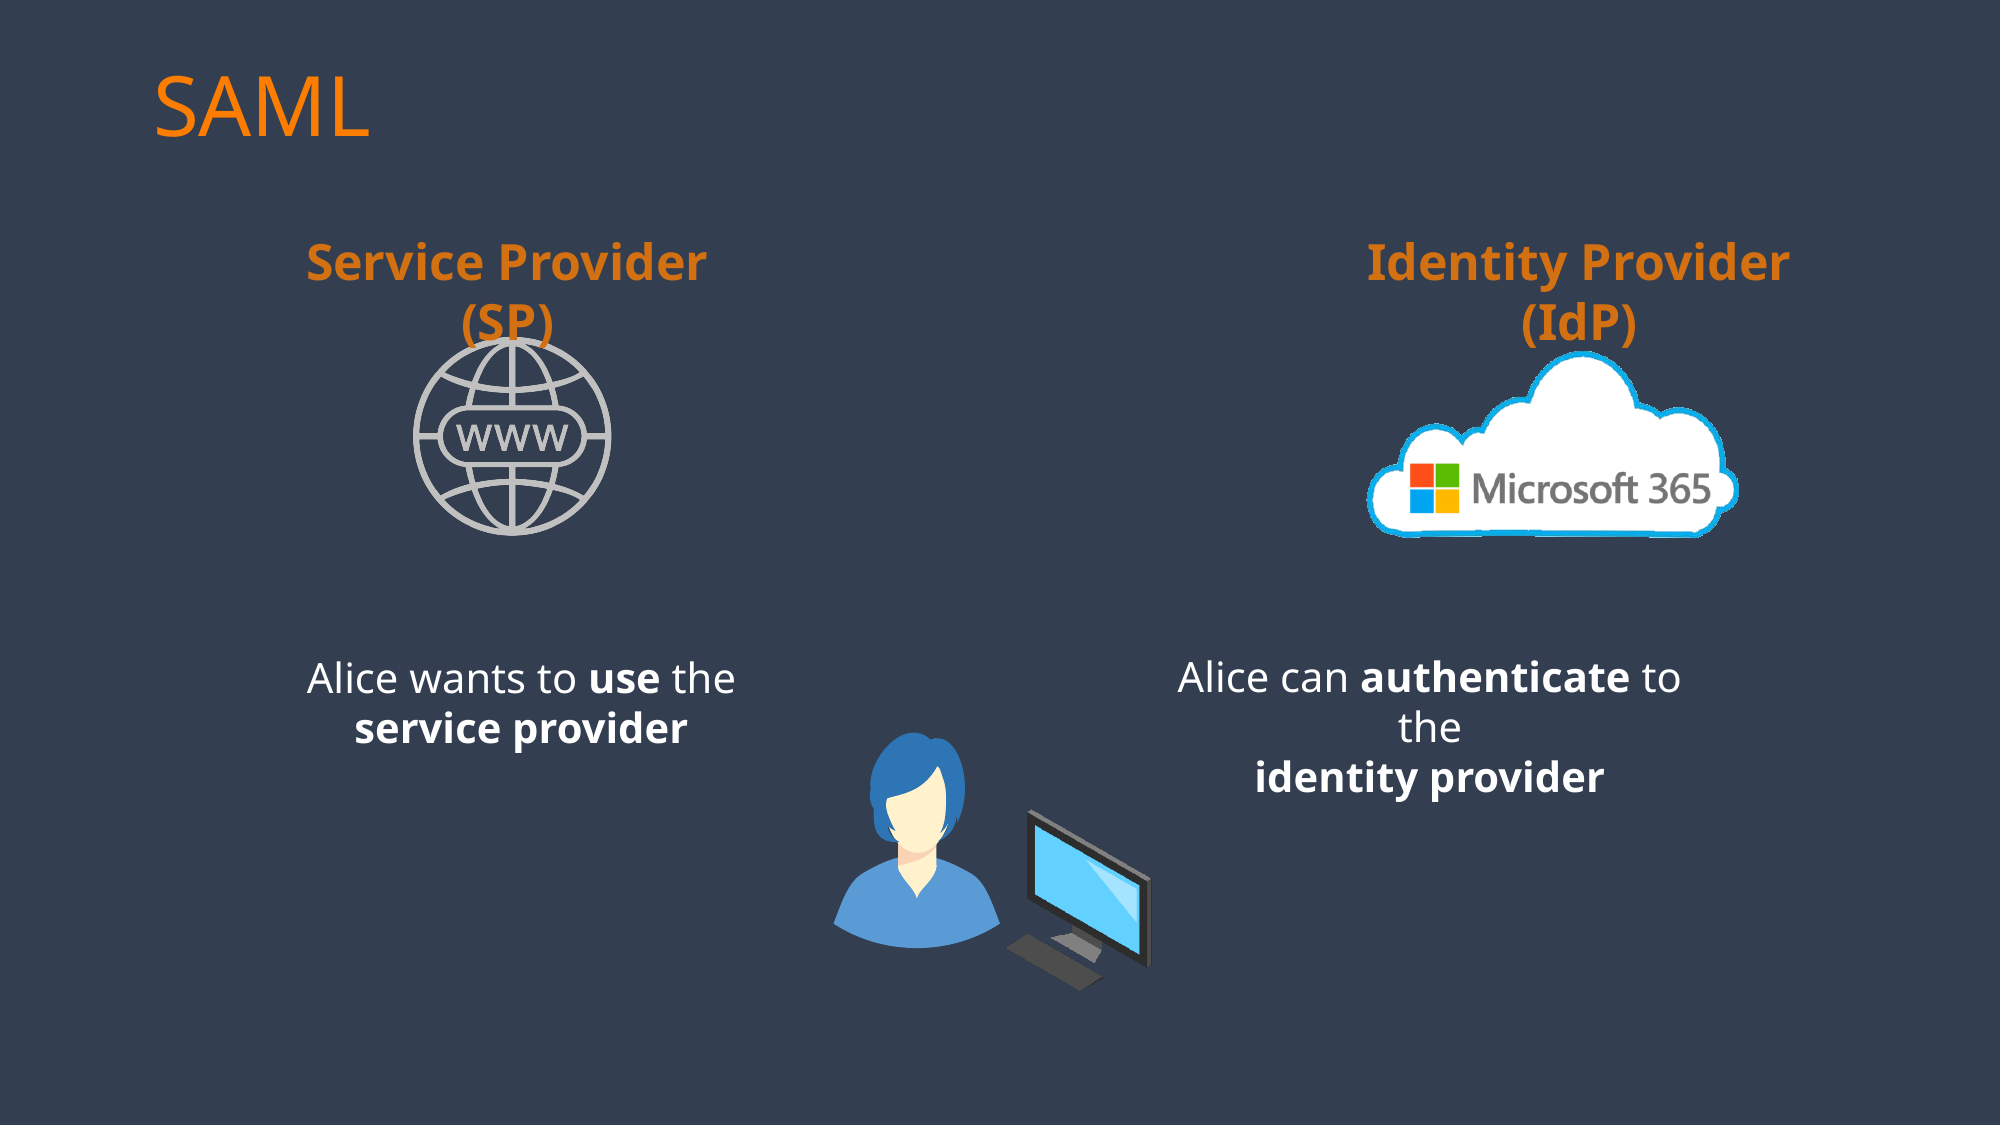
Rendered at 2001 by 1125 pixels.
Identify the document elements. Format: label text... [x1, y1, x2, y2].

picture [405, 319, 623, 552]
picture [1355, 340, 1748, 549]
text_box SAML [138, 45, 1186, 161]
text_box Alice can authenticate to the identity provider [1137, 643, 1723, 809]
text_box [0, 0, 2000, 160]
picture [1000, 804, 1156, 996]
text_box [833, 732, 1000, 949]
text_box Alice wants to use the service provider [228, 644, 815, 759]
text_box Service Provider (SP) [266, 222, 749, 358]
text_box Identity Provider (IdP) [1314, 222, 1846, 358]
